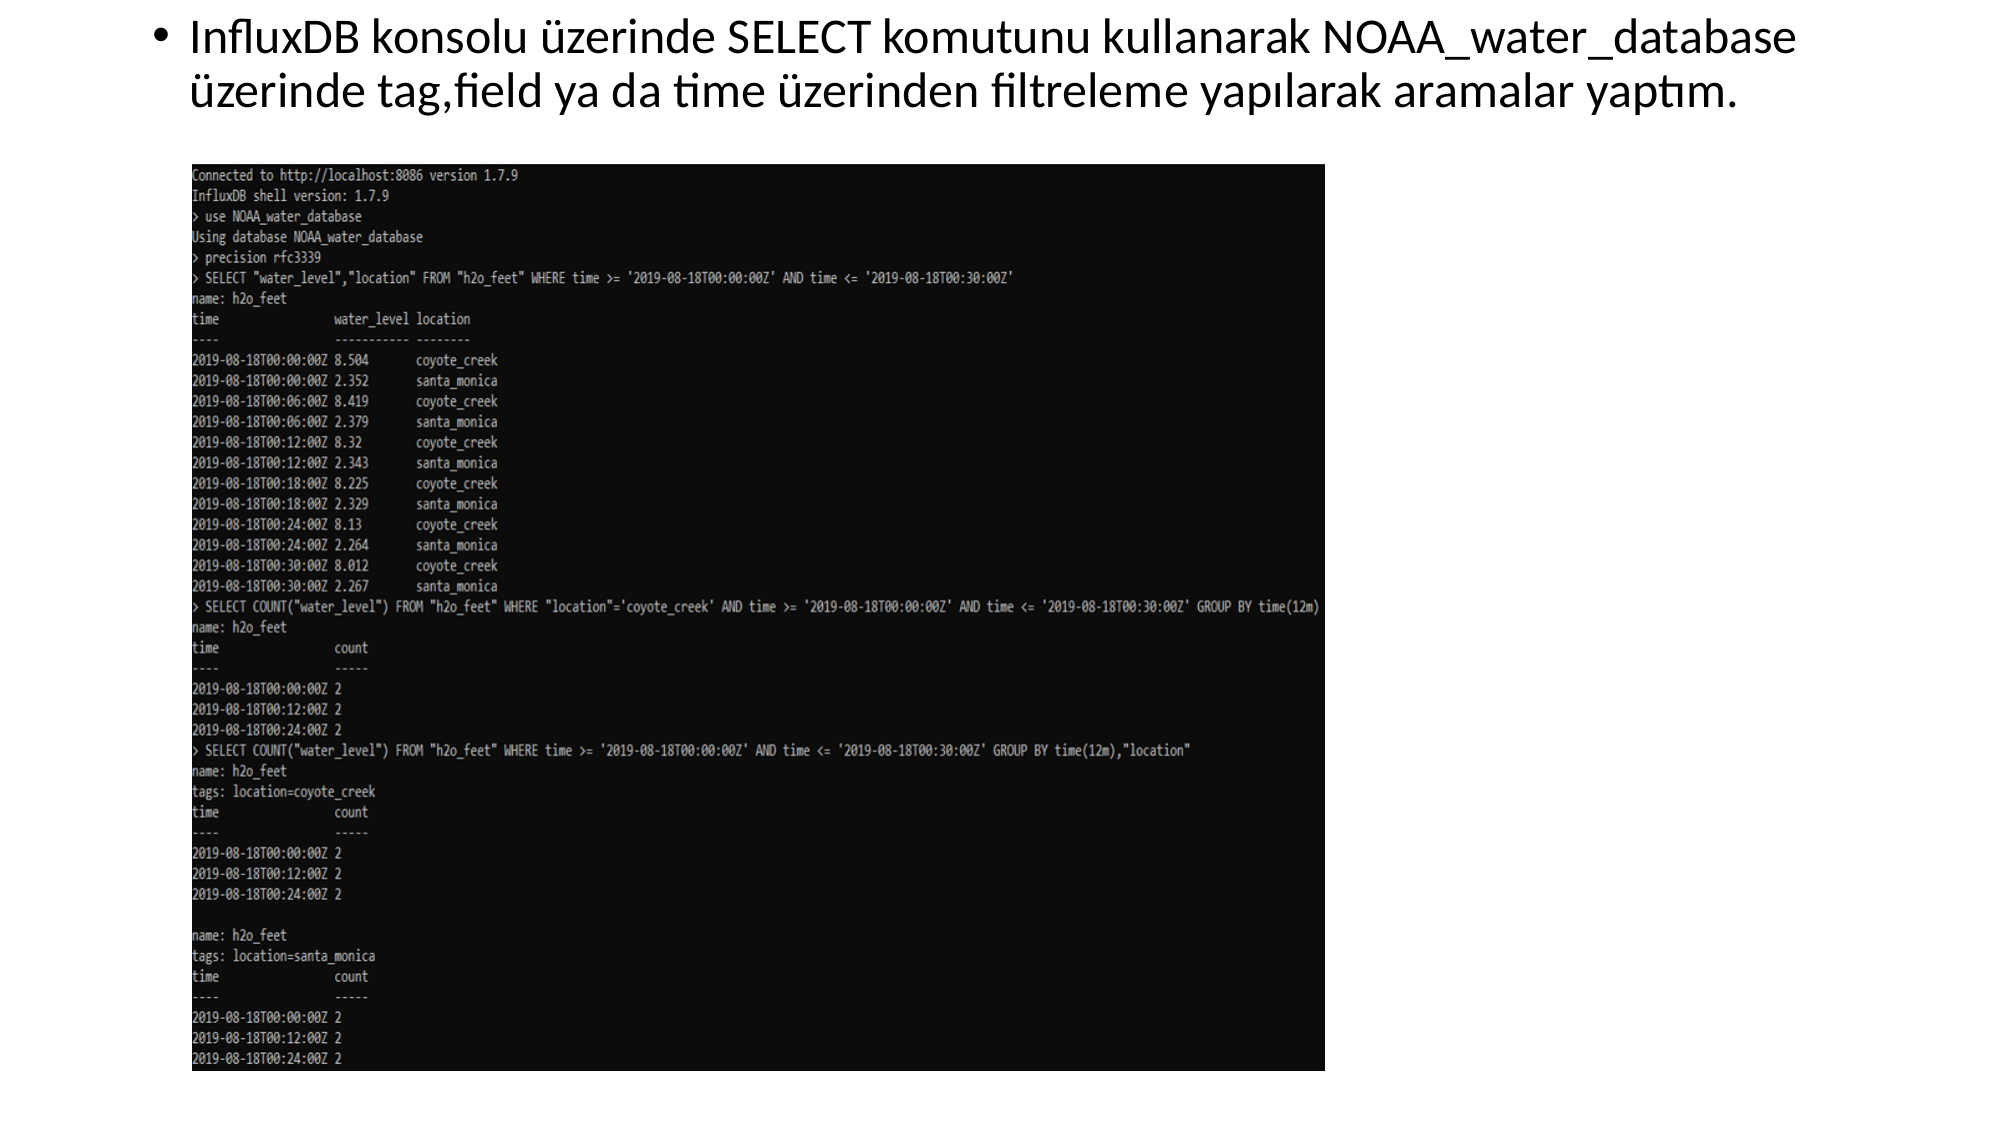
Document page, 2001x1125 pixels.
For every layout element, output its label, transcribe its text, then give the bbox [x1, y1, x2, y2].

picture [192, 161, 1325, 1071]
list InfluxDB konsolu üzerinde SELECT komutunu kullanarak NOAA_water_database üzerinde tag,field ya da time üzerinden filtreleme yapılarak aramalar yaptım. [137, 3, 1863, 717]
